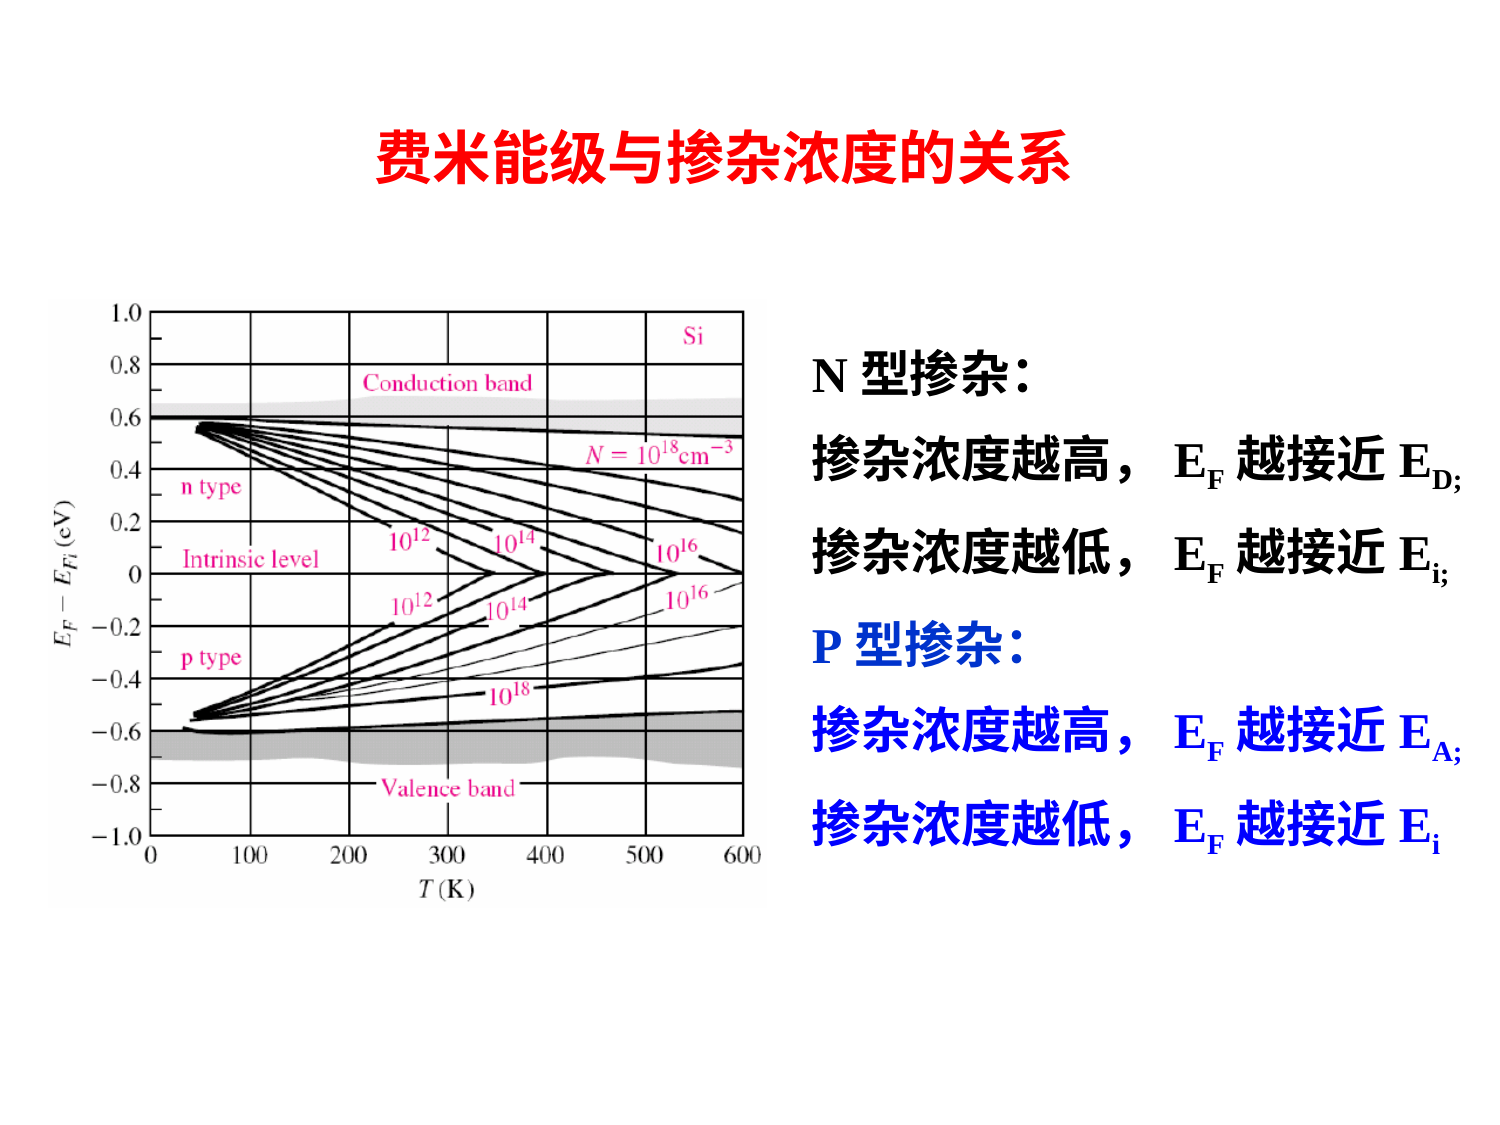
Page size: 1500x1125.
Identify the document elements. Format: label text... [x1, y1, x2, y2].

picture [47, 290, 769, 910]
text_box 费米能级与掺杂浓度的关系 [360, 113, 1177, 199]
text_box N型掺杂： 掺杂浓度越高，EF越接近ED; 掺杂浓度越低，EF越接近Ei; P型掺杂： 掺杂浓度越高，EF越接近EA; 掺杂浓度越低，EF越接近Ei [797, 335, 1500, 868]
